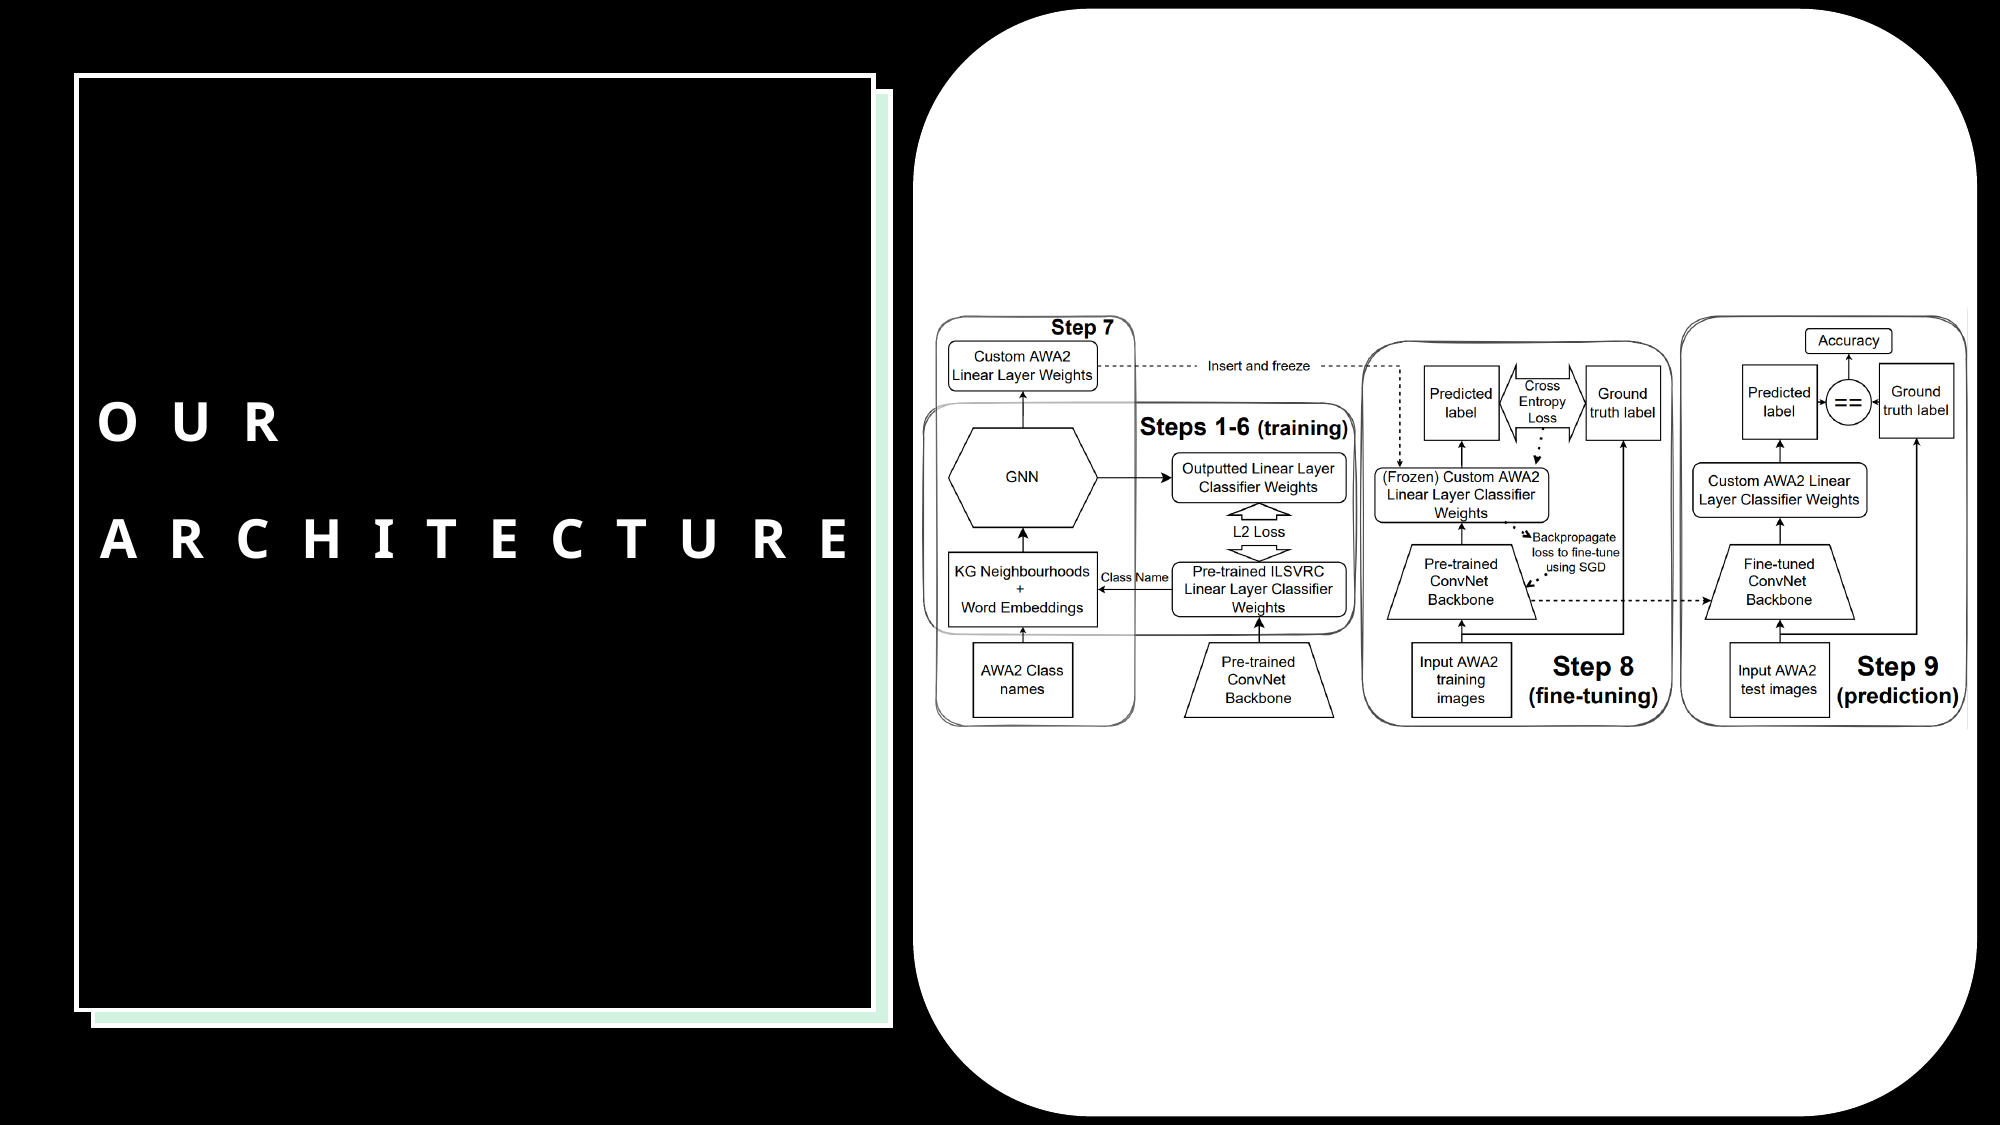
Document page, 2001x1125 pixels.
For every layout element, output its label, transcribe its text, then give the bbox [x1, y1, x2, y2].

text_box [912, 7, 1979, 1118]
picture [922, 308, 1968, 729]
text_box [92, 91, 891, 1026]
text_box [1804, 982, 1978, 1060]
title OUR architecture [63, 0, 886, 578]
text_box [75, 578, 92, 1011]
text_box [0, 0, 2000, 1125]
